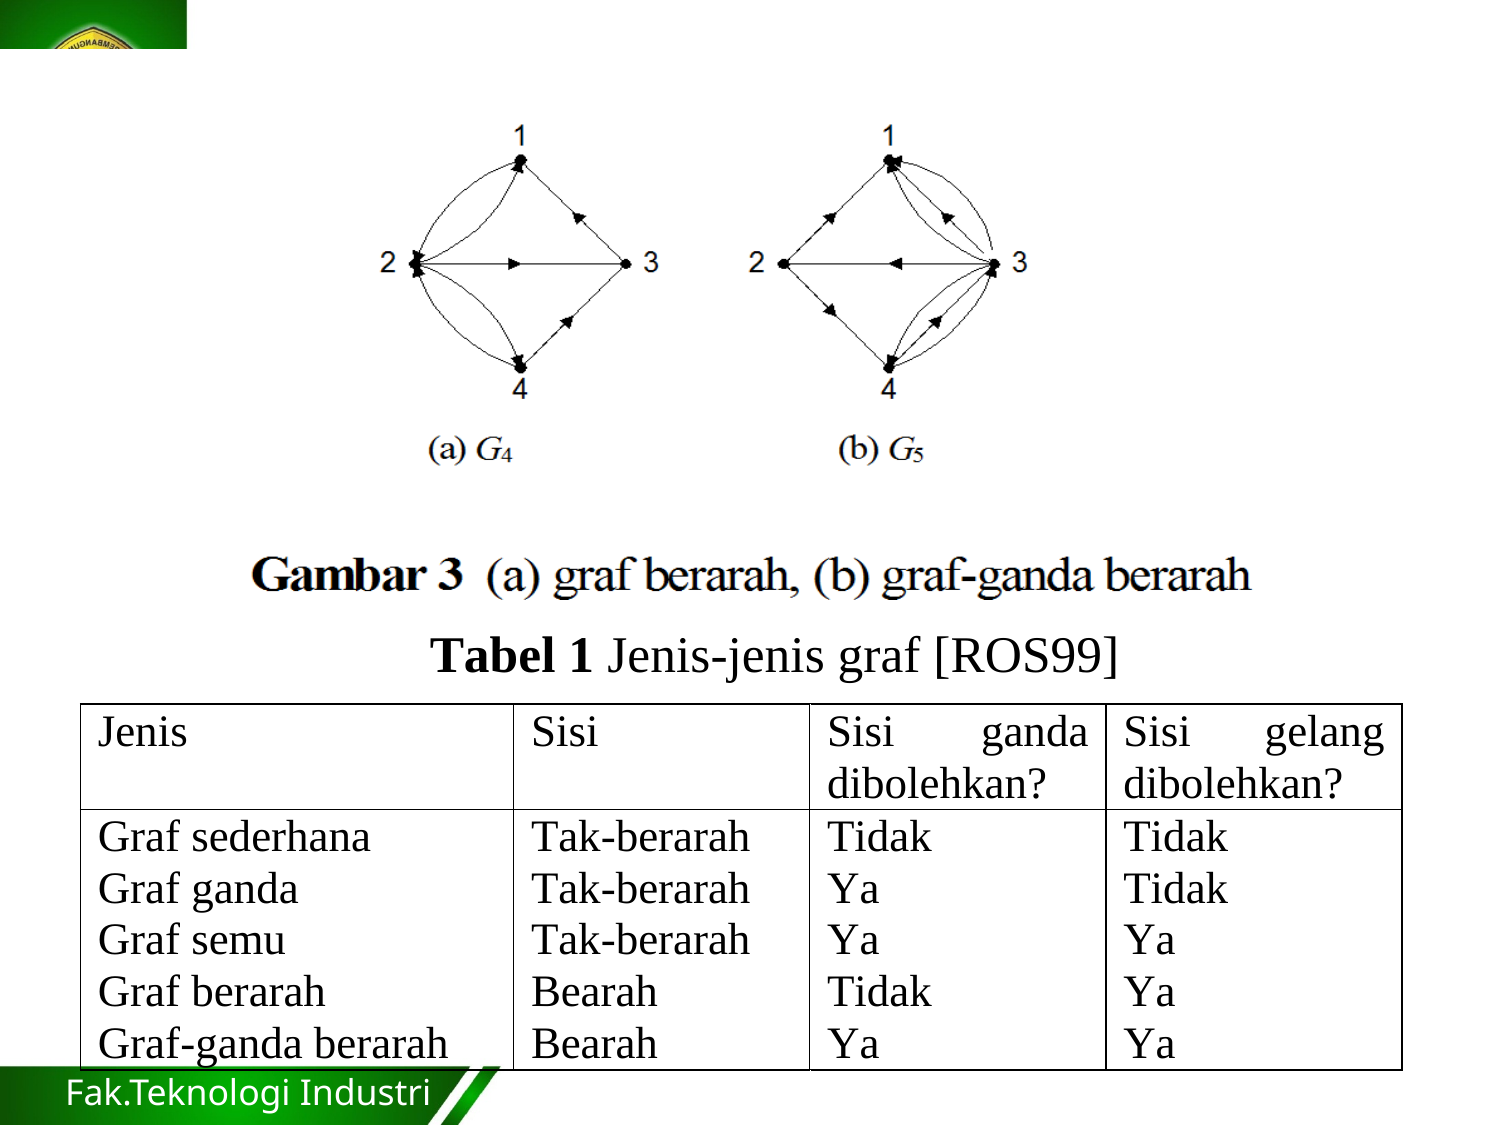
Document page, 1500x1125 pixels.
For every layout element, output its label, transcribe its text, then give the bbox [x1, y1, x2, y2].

list Fak.Teknologi Industri [50, 1062, 57, 1125]
picture [0, 0, 1500, 1125]
